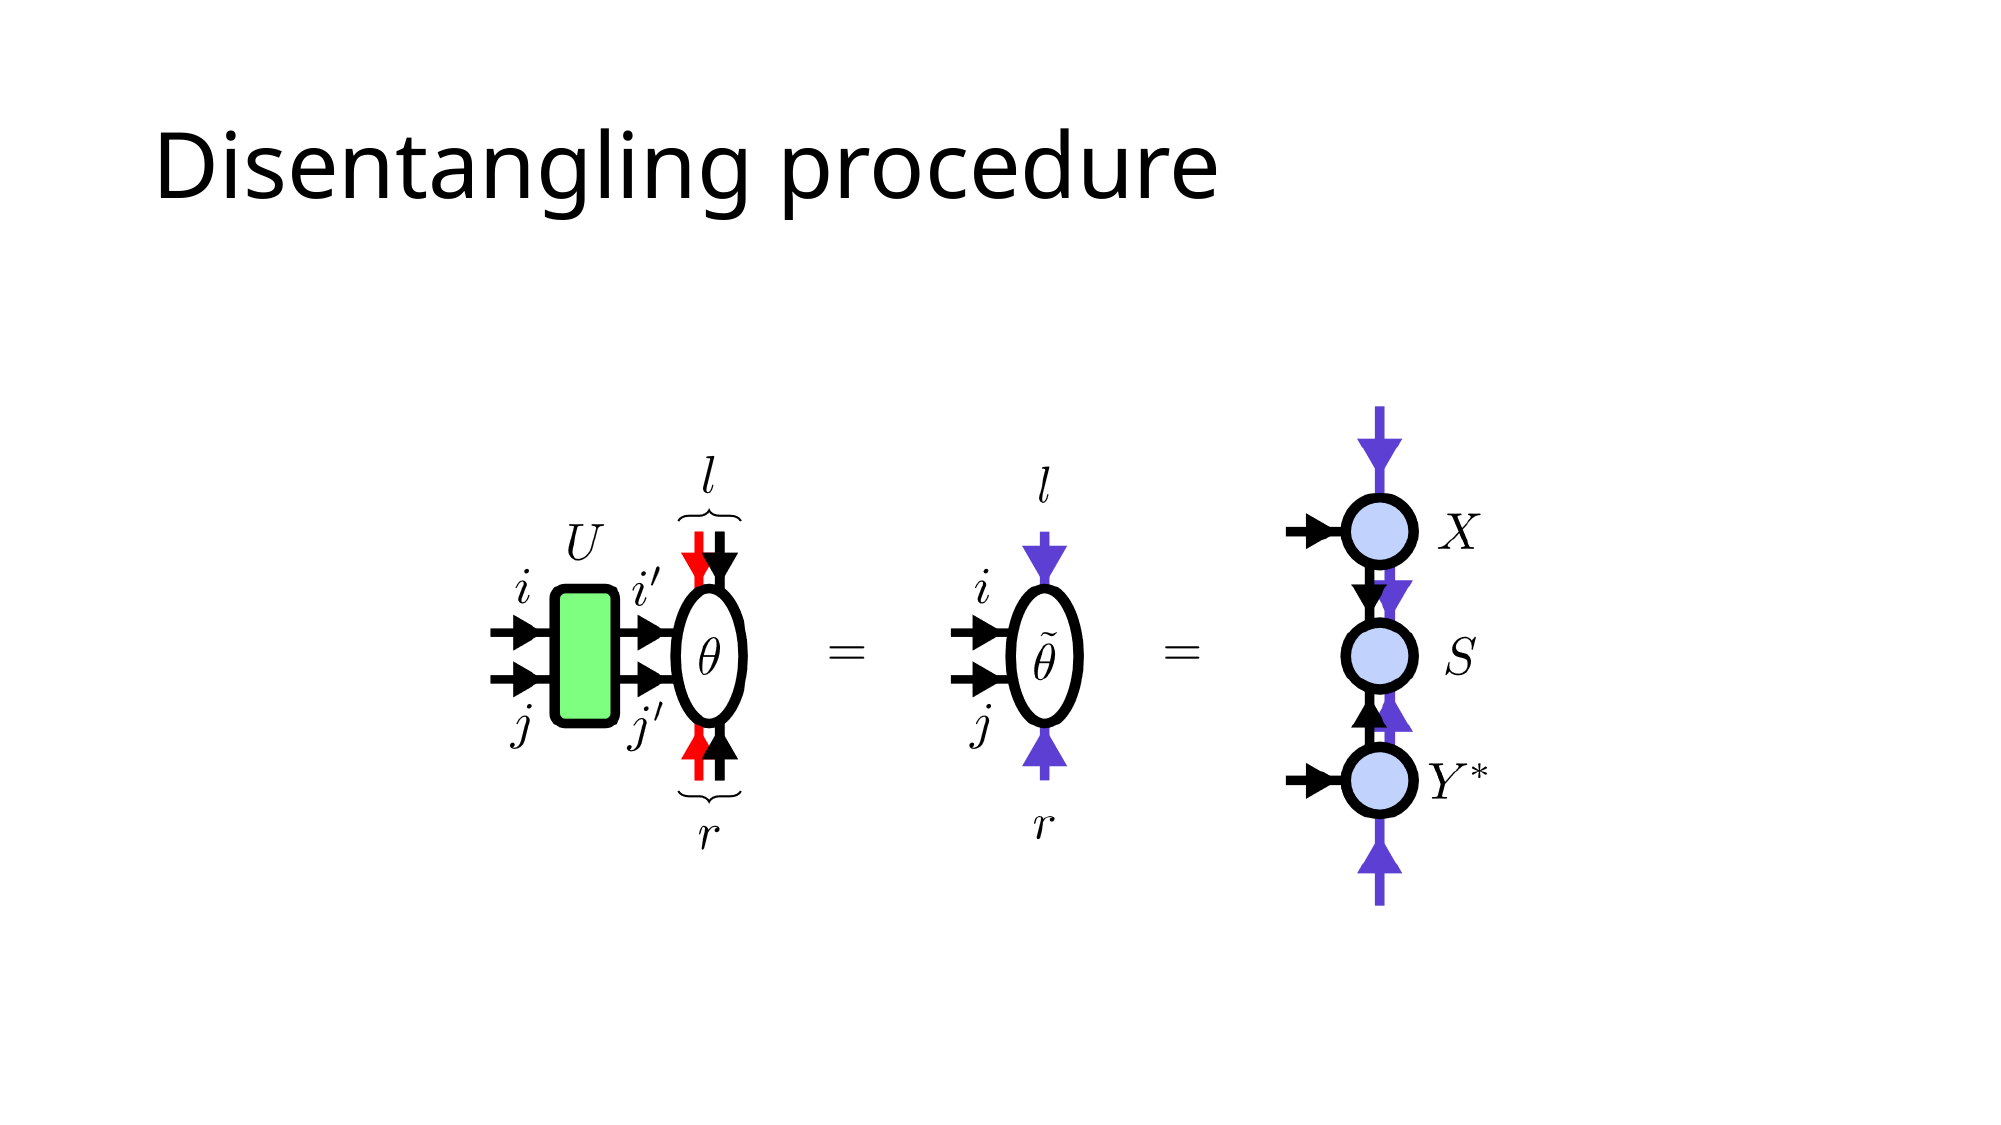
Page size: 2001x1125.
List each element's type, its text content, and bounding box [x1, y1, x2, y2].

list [489, 401, 1511, 911]
title Disentangling procedure [137, 59, 1863, 278]
